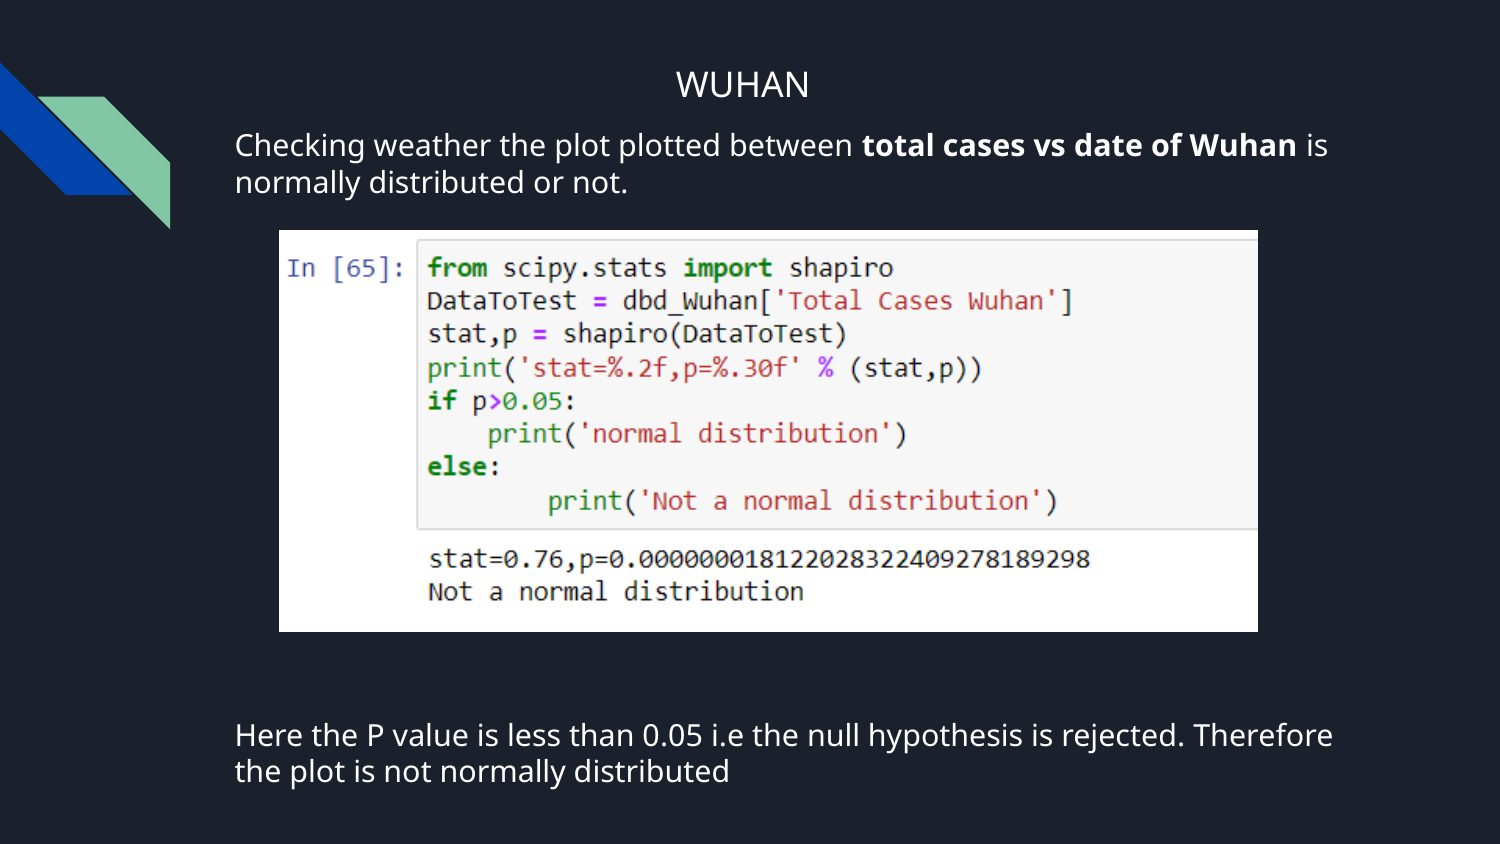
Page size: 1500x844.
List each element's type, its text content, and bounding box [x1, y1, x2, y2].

picture [279, 229, 1258, 632]
title Checking weather the plot plotted between total cases vs date of Wuhan is normally distributed or not. Here the P value is less than 0.05 i.e the null hypothesis is rejected. Therefore the plot is not normally distributed [219, 111, 1375, 844]
text_box WUHAN [577, 46, 889, 120]
